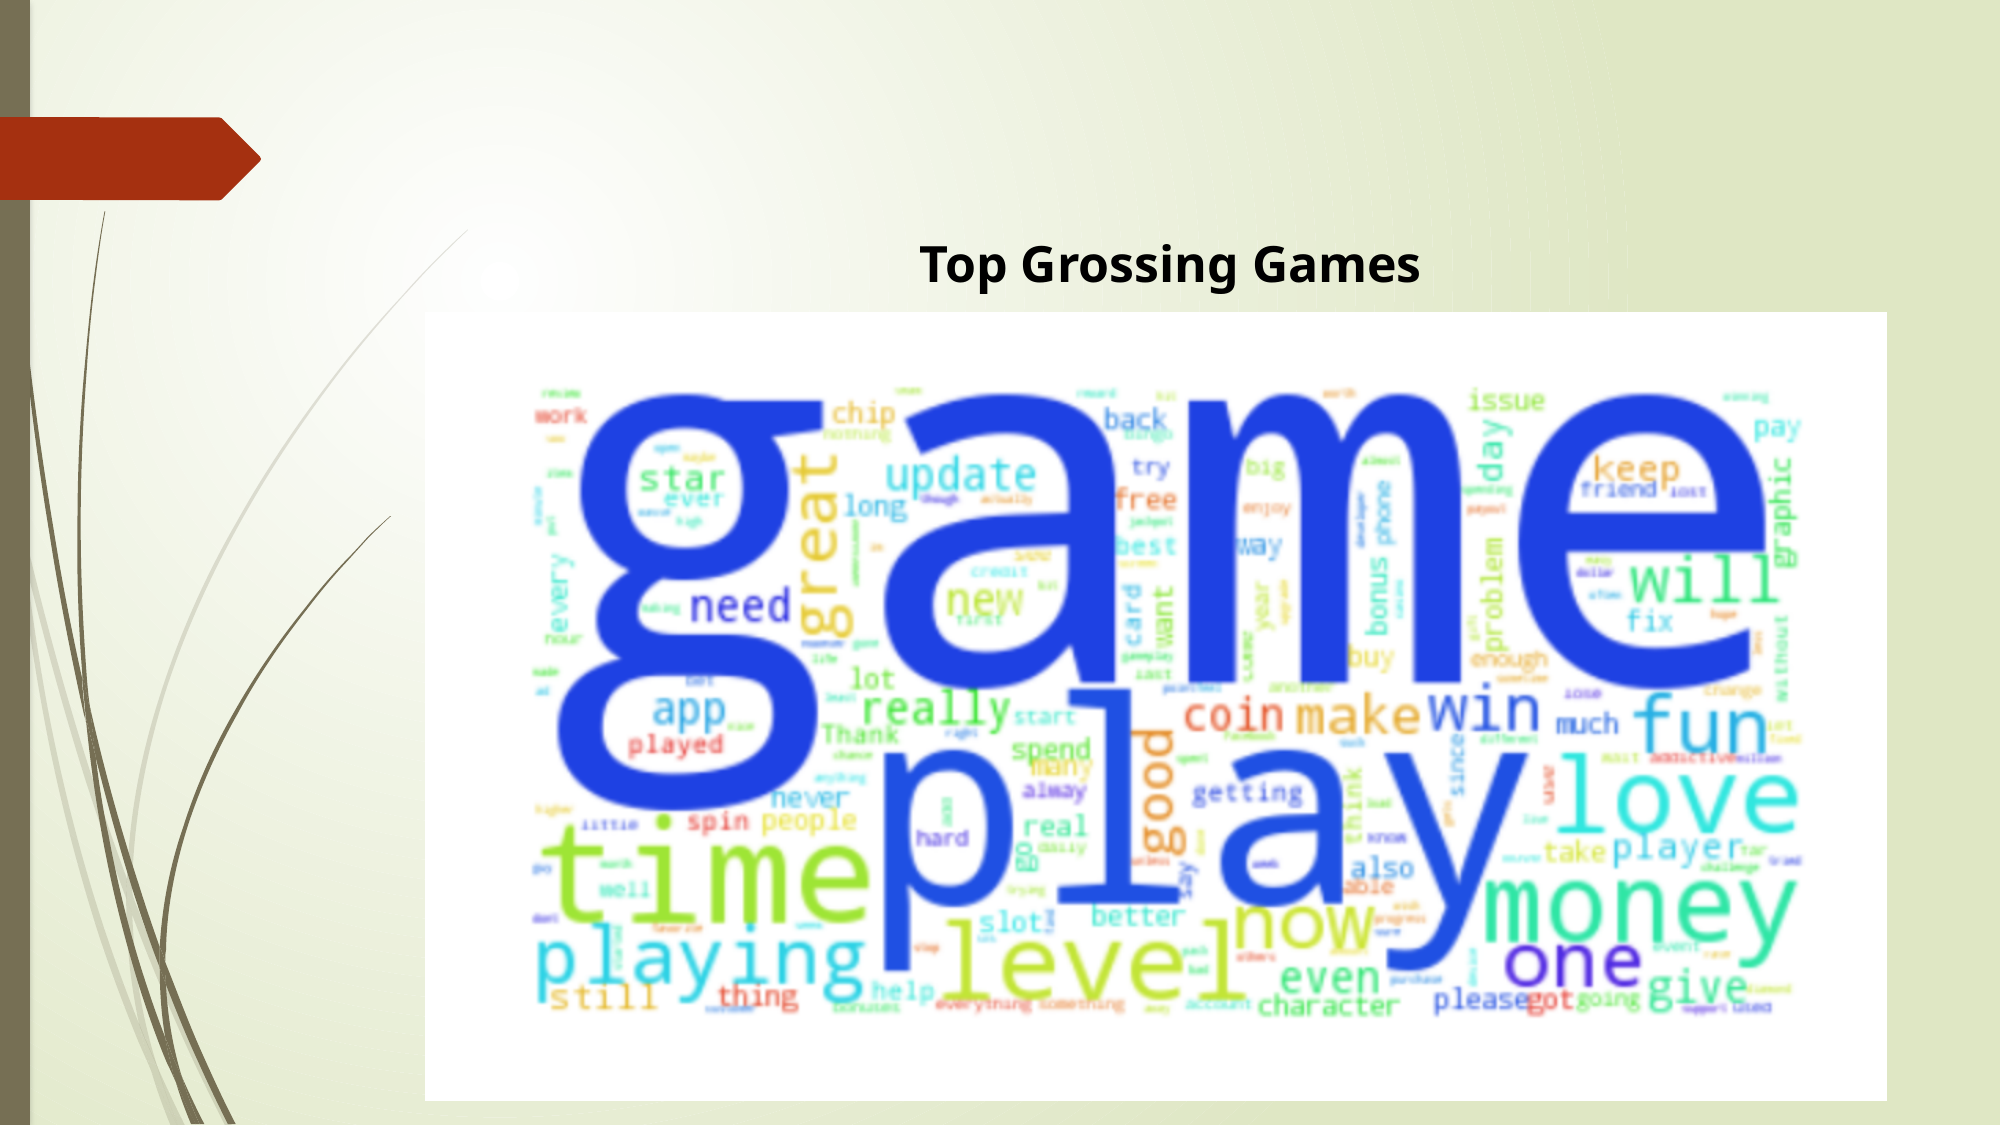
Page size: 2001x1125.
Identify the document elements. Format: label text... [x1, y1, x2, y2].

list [425, 312, 1887, 1101]
text_box Top Grossing Games [904, 224, 1633, 300]
